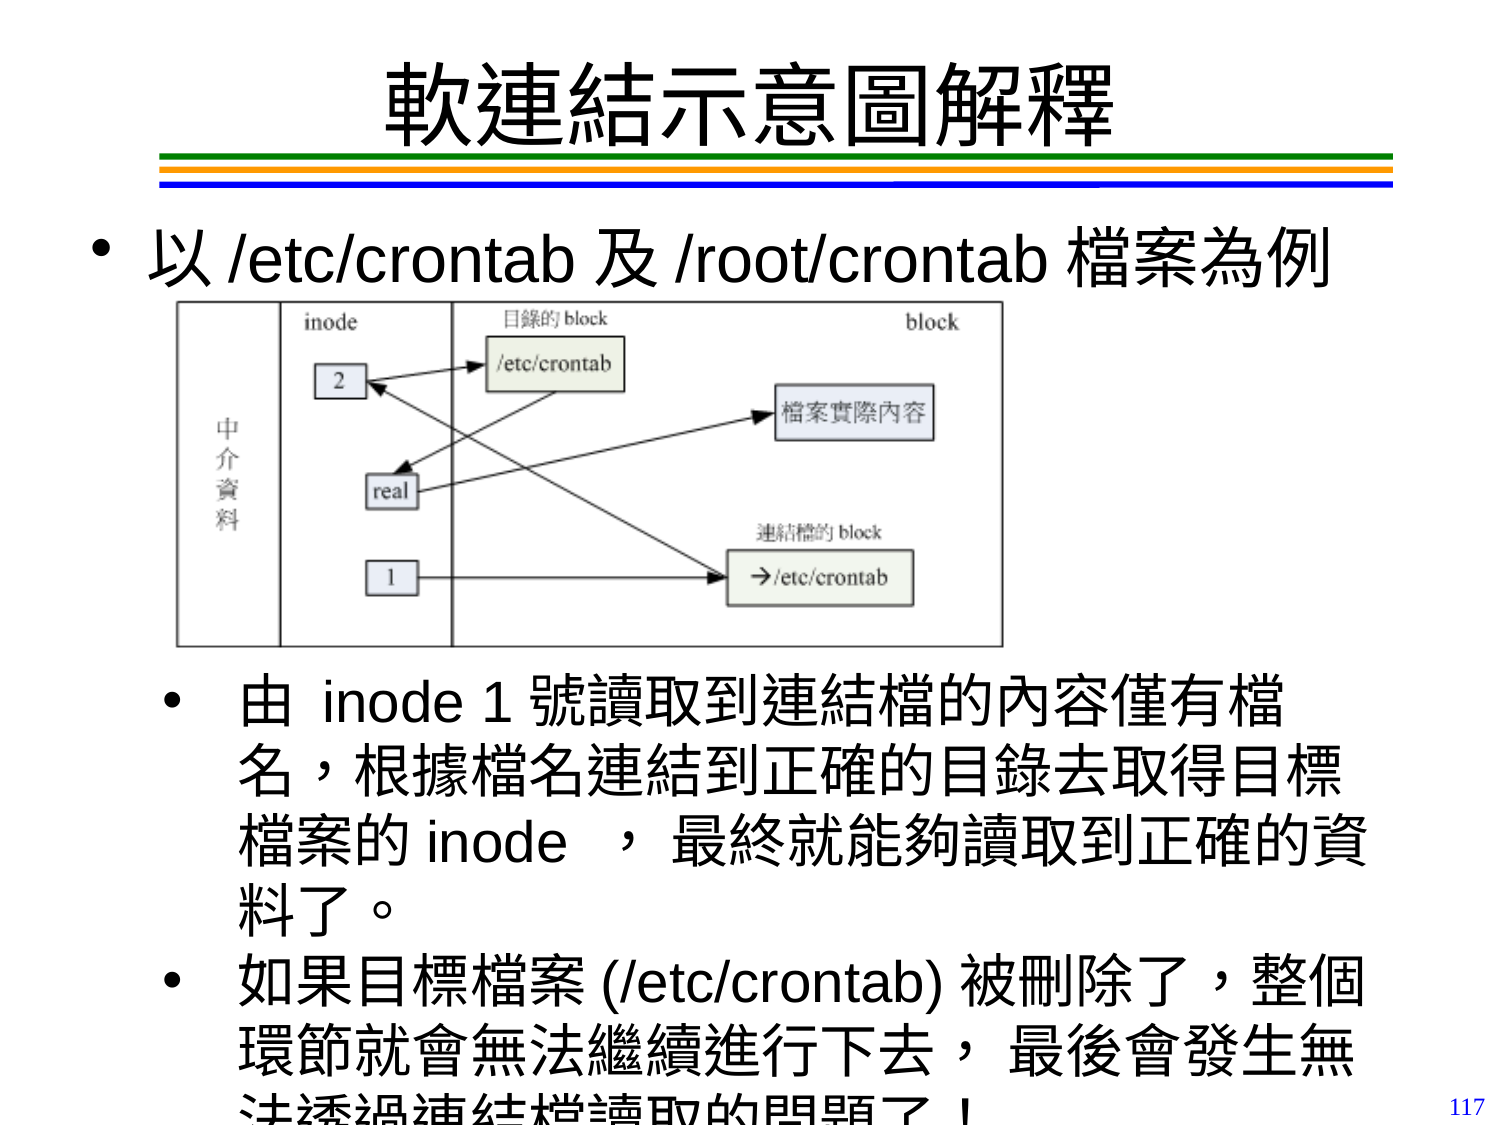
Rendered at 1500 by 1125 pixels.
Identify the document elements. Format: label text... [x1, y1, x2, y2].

slide_number 117 [1388, 1082, 1500, 1119]
title 軟連結示意圖解釋 [75, 45, 1425, 161]
picture [170, 296, 1014, 658]
list 以/etc/crontab及/root/crontab檔案為例 [75, 207, 1425, 1005]
text_box 由 inode 1號讀取到連結檔的內容僅有檔名，根據檔名連結到正確的目錄去取得目標檔案的inode ， 最終就能夠讀取到正確的資料了。 如果目標檔案(/etc/crontab)被刪除了，整個環節就會無法繼續進行下去， 最後會發生無法透過連結檔讀取的問題了！ [147, 656, 1388, 1125]
